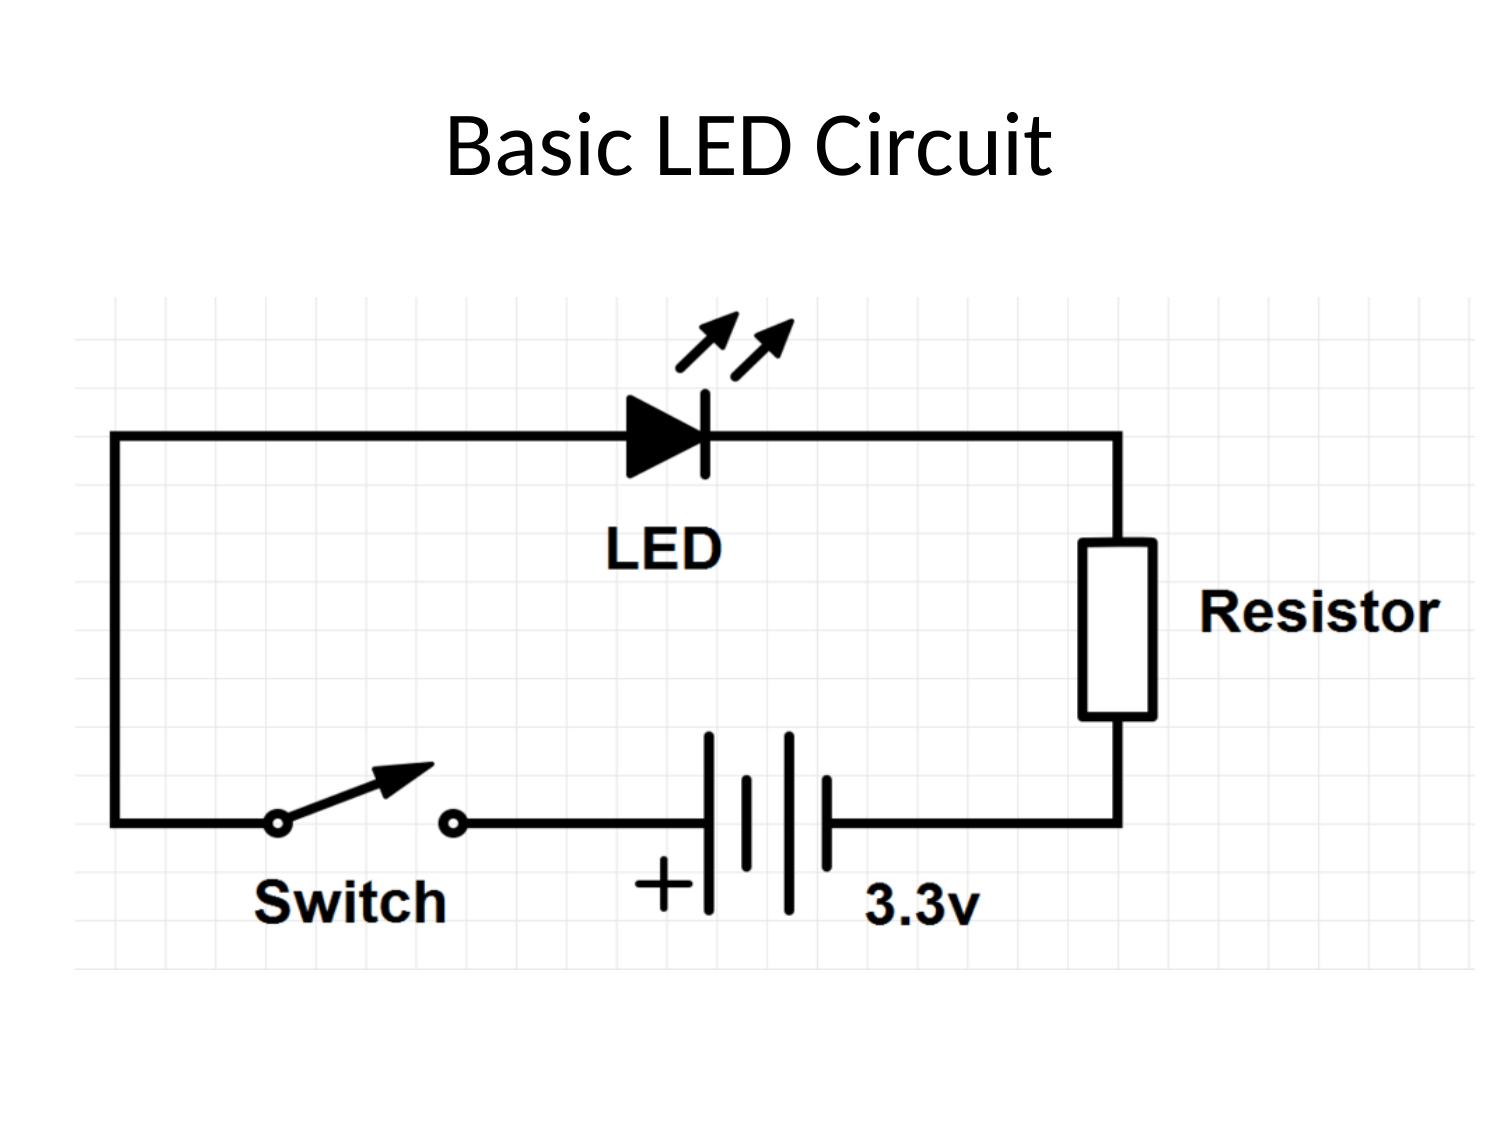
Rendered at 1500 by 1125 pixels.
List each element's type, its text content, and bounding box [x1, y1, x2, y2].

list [74, 297, 1476, 971]
title Basic LED Circuit [75, 45, 1425, 233]
